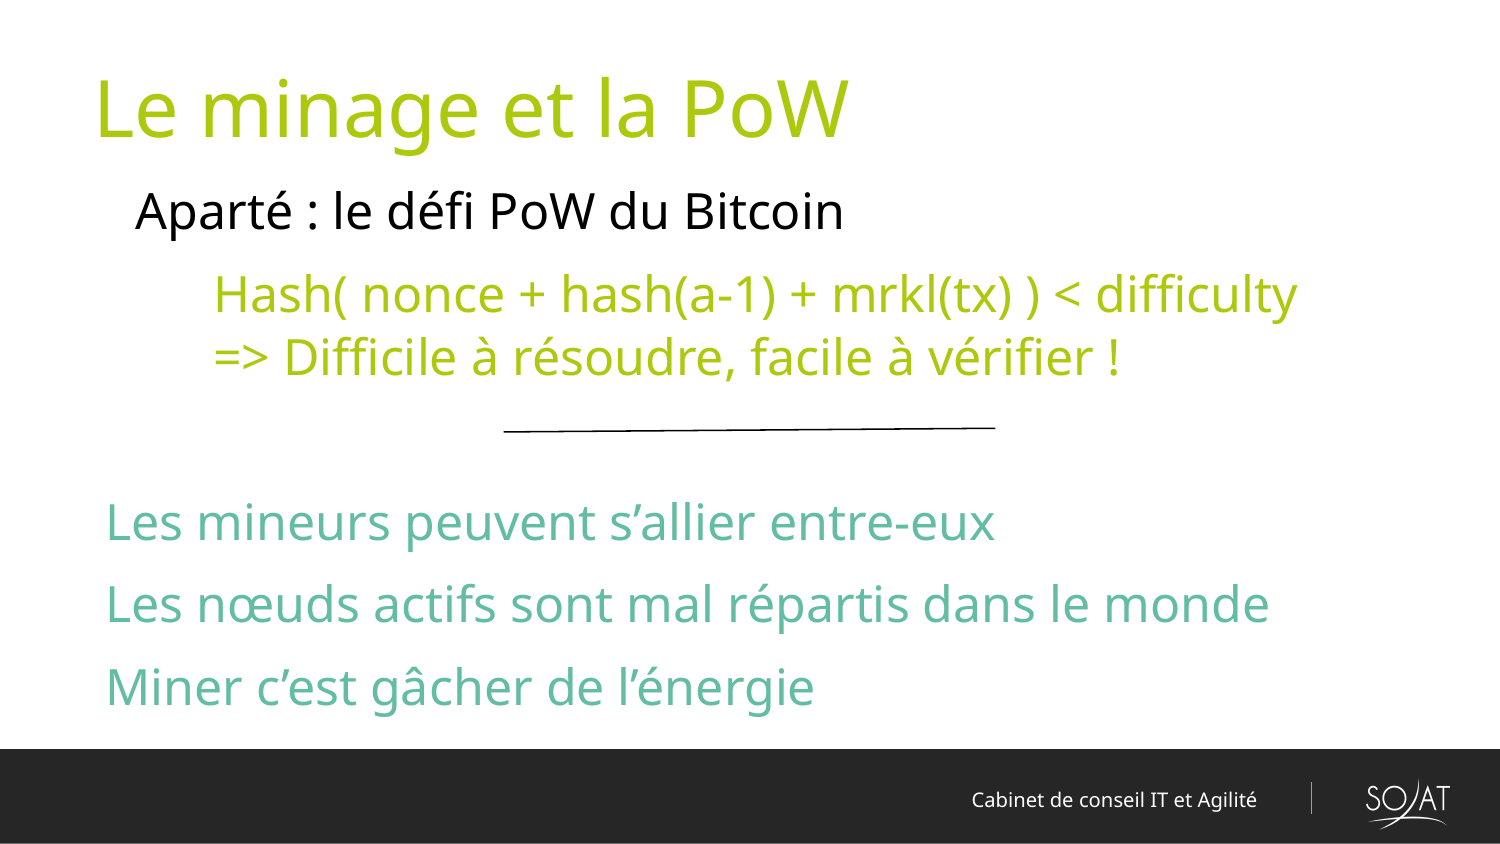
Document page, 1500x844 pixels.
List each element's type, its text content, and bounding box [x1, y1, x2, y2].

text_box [503, 427, 996, 433]
text_box => Difficile à résoudre, facile à vérifier ! [198, 310, 1500, 393]
text_box Les nœuds actifs sont mal répartis dans le monde [90, 557, 1434, 639]
text_box Les mineurs peuvent s’allier entre-eux [90, 475, 1434, 557]
text_box Hash( nonce + hash(a-1) + mrkl(tx) ) < difficulty [198, 247, 1500, 310]
text_box Miner c’est gâcher de l’énergie [90, 639, 1434, 723]
text_box Aparté : le défi PoW du Bitcoin [120, 164, 1464, 247]
picture [1365, 778, 1451, 830]
text_box Le minage et la PoW [78, 43, 1421, 126]
